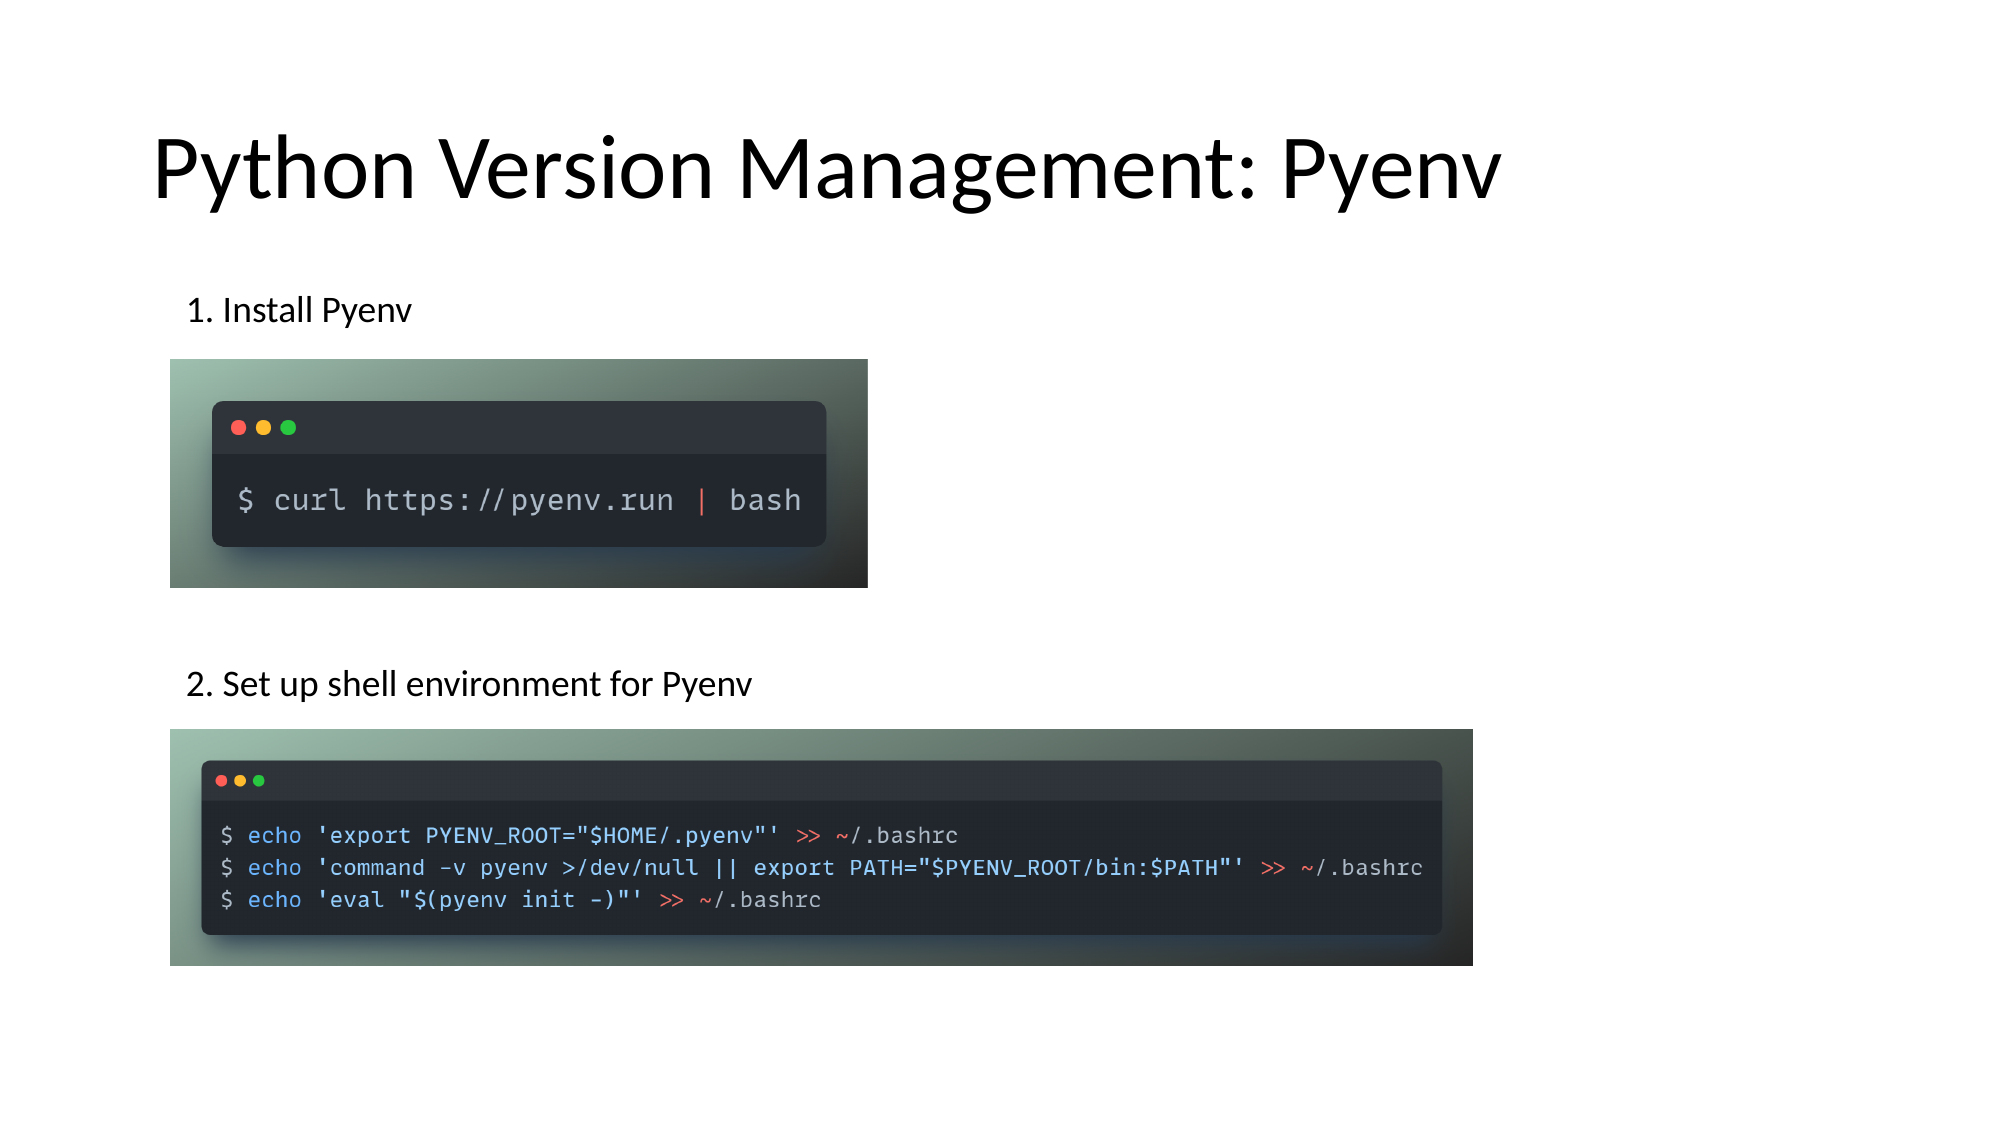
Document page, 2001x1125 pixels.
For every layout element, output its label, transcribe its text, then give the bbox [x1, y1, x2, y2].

text_box 1. Install Pyenv [170, 277, 507, 338]
picture [170, 359, 868, 589]
picture [170, 729, 1474, 966]
text_box 2. Set up shell environment for Pyenv [170, 651, 791, 712]
title Python Version Management: Pyenv [137, 59, 1863, 278]
